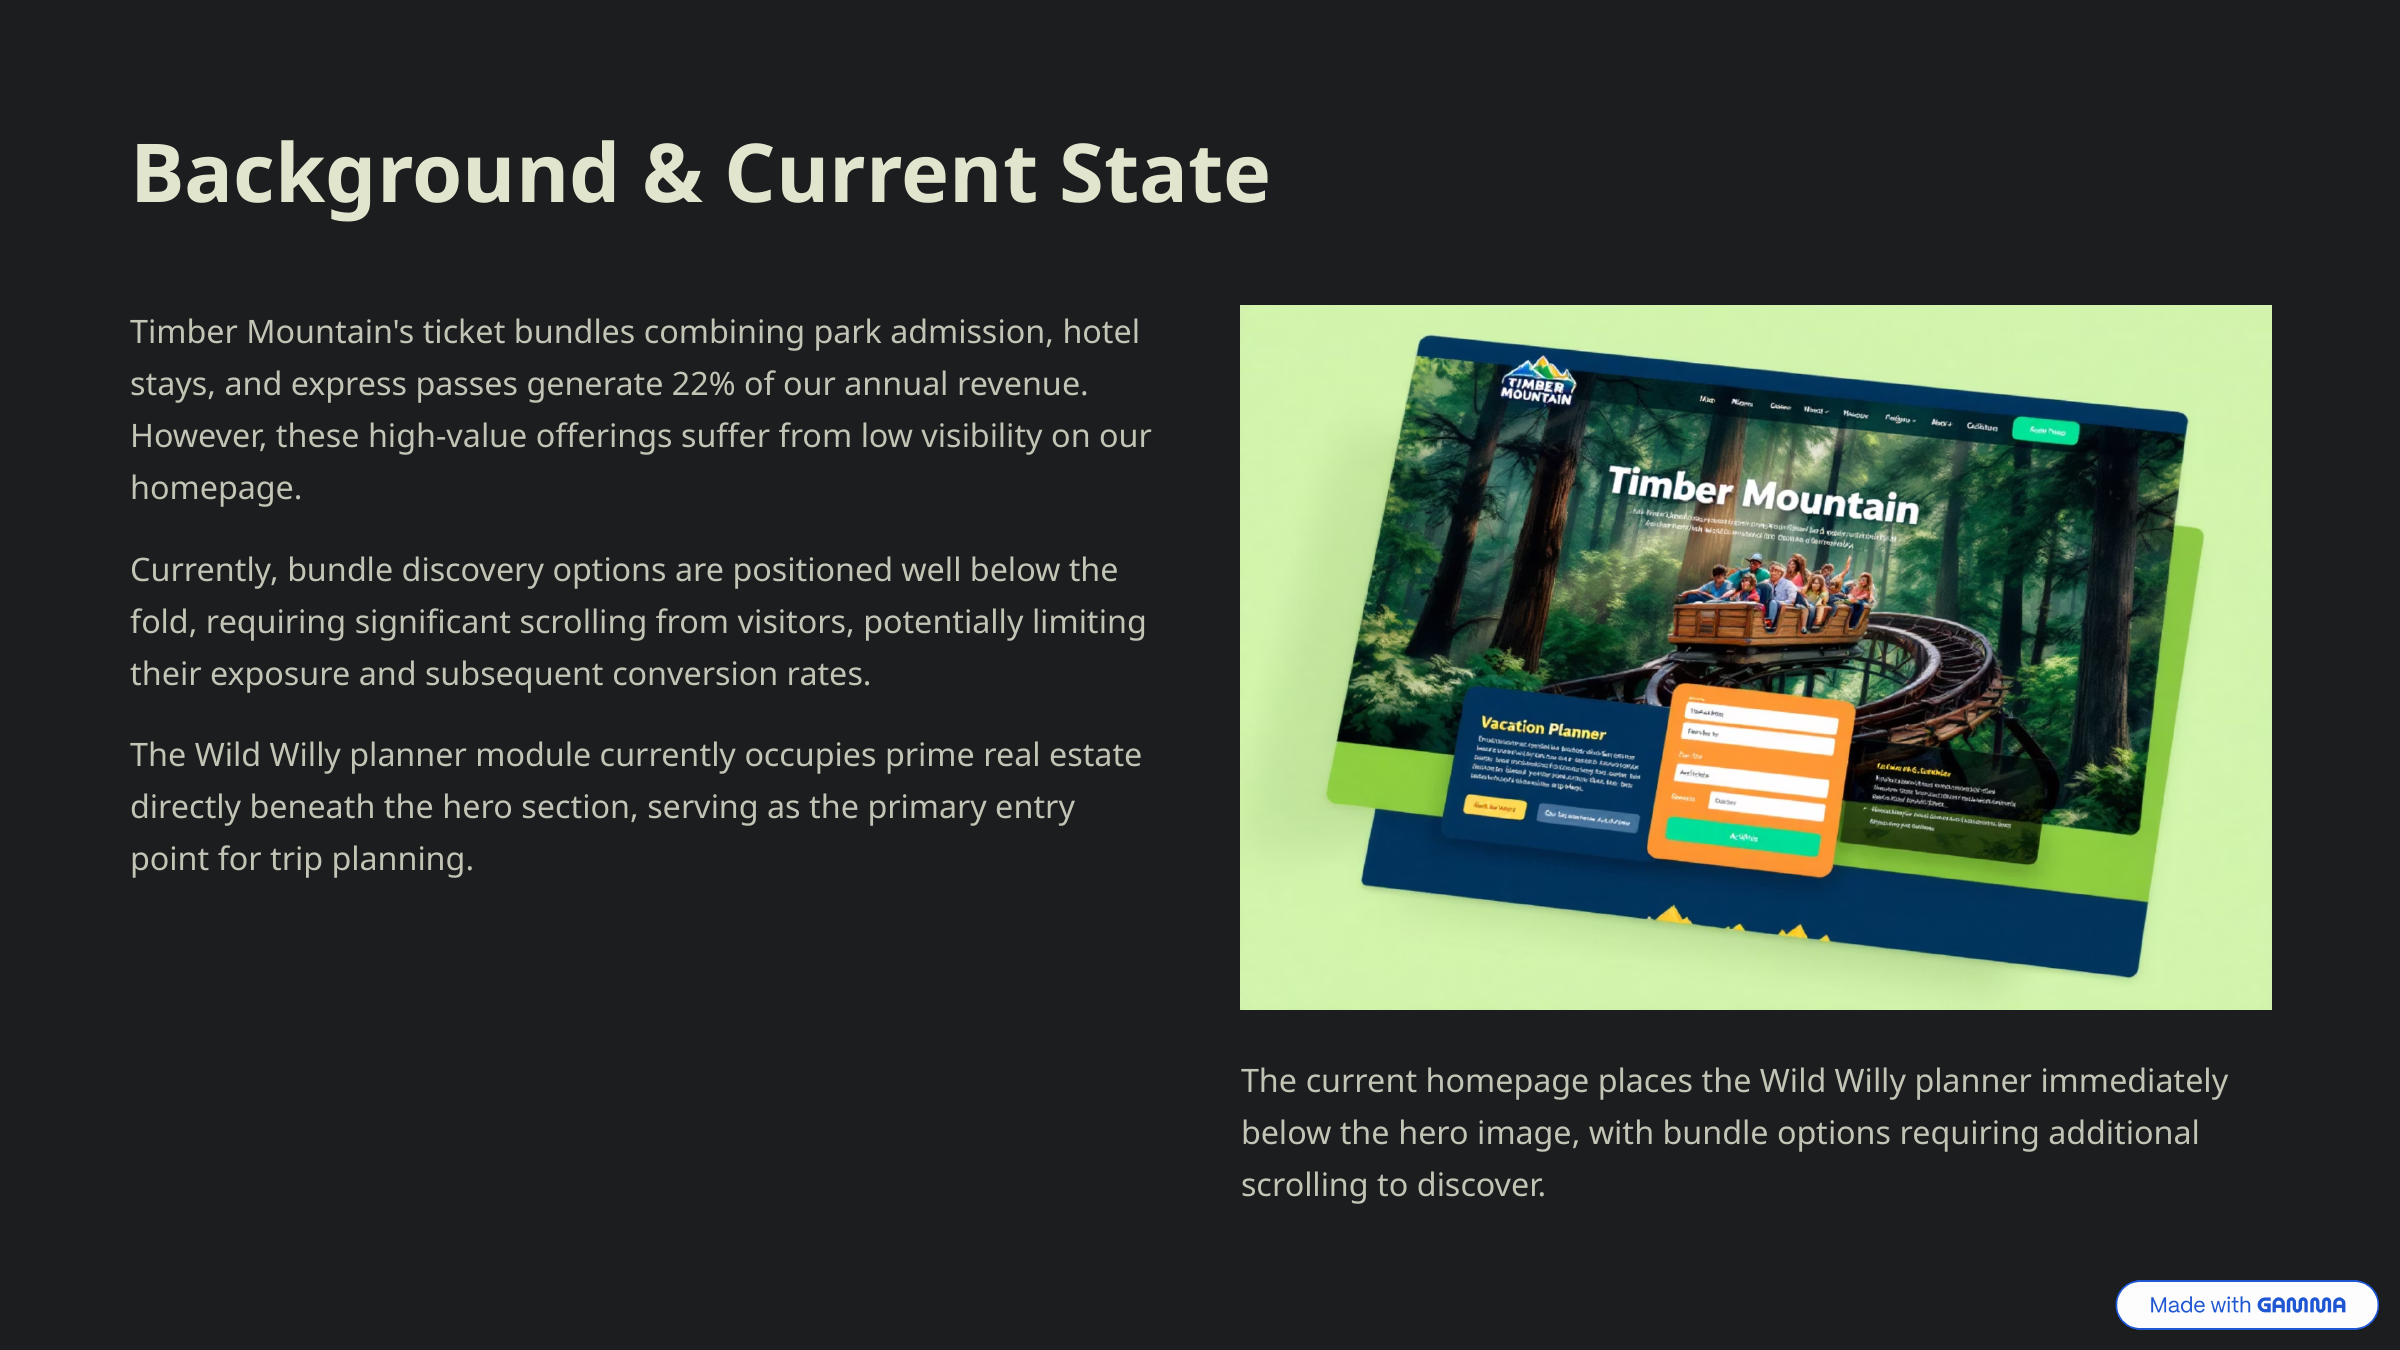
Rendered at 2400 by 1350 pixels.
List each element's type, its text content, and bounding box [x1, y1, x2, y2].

text_box Background & Current State [130, 117, 1176, 220]
text_box Timber Mountain's ticket bundles combining park admission, hotel stays, and express passes generate 22% of our annual revenue. However, these high-value offerings suffer from low visibility on our homepage. [130, 297, 1161, 506]
text_box Currently, bundle discovery options are positioned well below the fold, requiring significant scrolling from visitors, potentially limiting their exposure and subsequent conversion rates. [130, 535, 1161, 692]
picture [2106, 1271, 2389, 1339]
text_box The current homepage places the Wild Willy planner immediately below the hero image, with bundle options requiring additional scrolling to discover. [1240, 1046, 2272, 1203]
picture [1240, 304, 2272, 1010]
text_box The Wild Willy planner module currently occupies prime real estate directly beneath the hero section, serving as the primary entry point for trip planning. [130, 720, 1161, 878]
